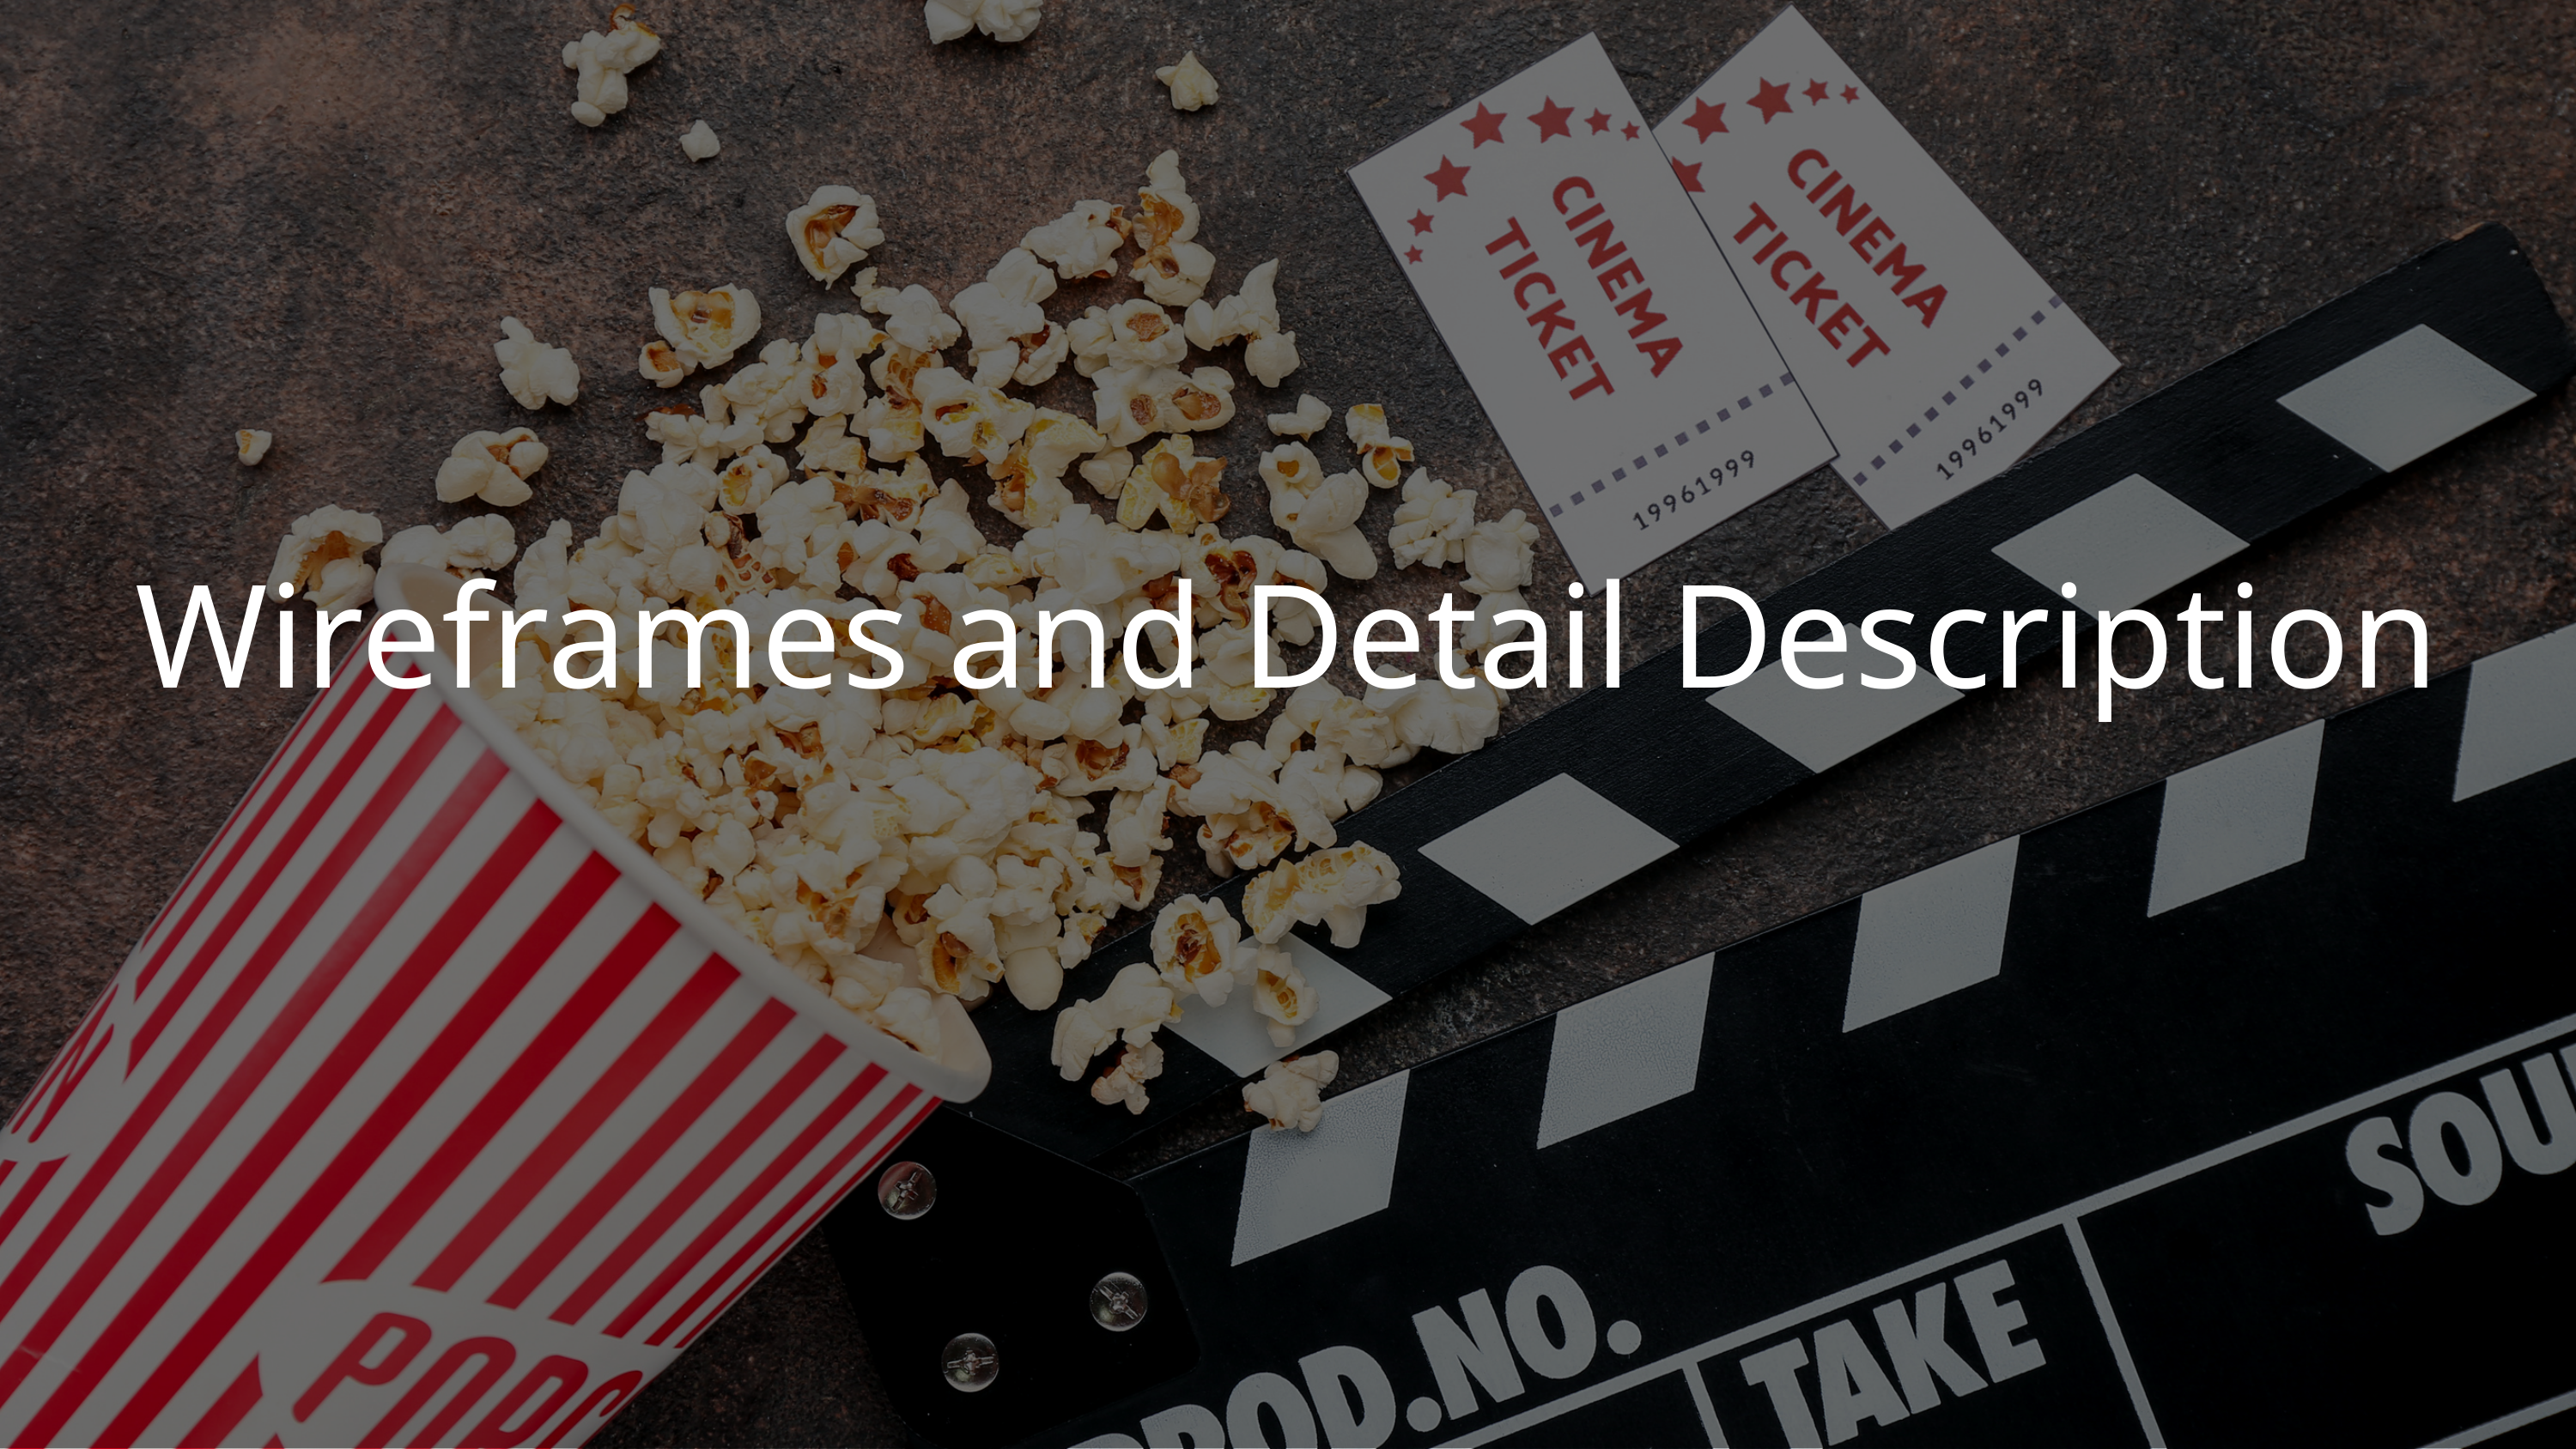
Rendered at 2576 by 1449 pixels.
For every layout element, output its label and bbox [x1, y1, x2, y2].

text_box [0, 0, 2576, 1449]
